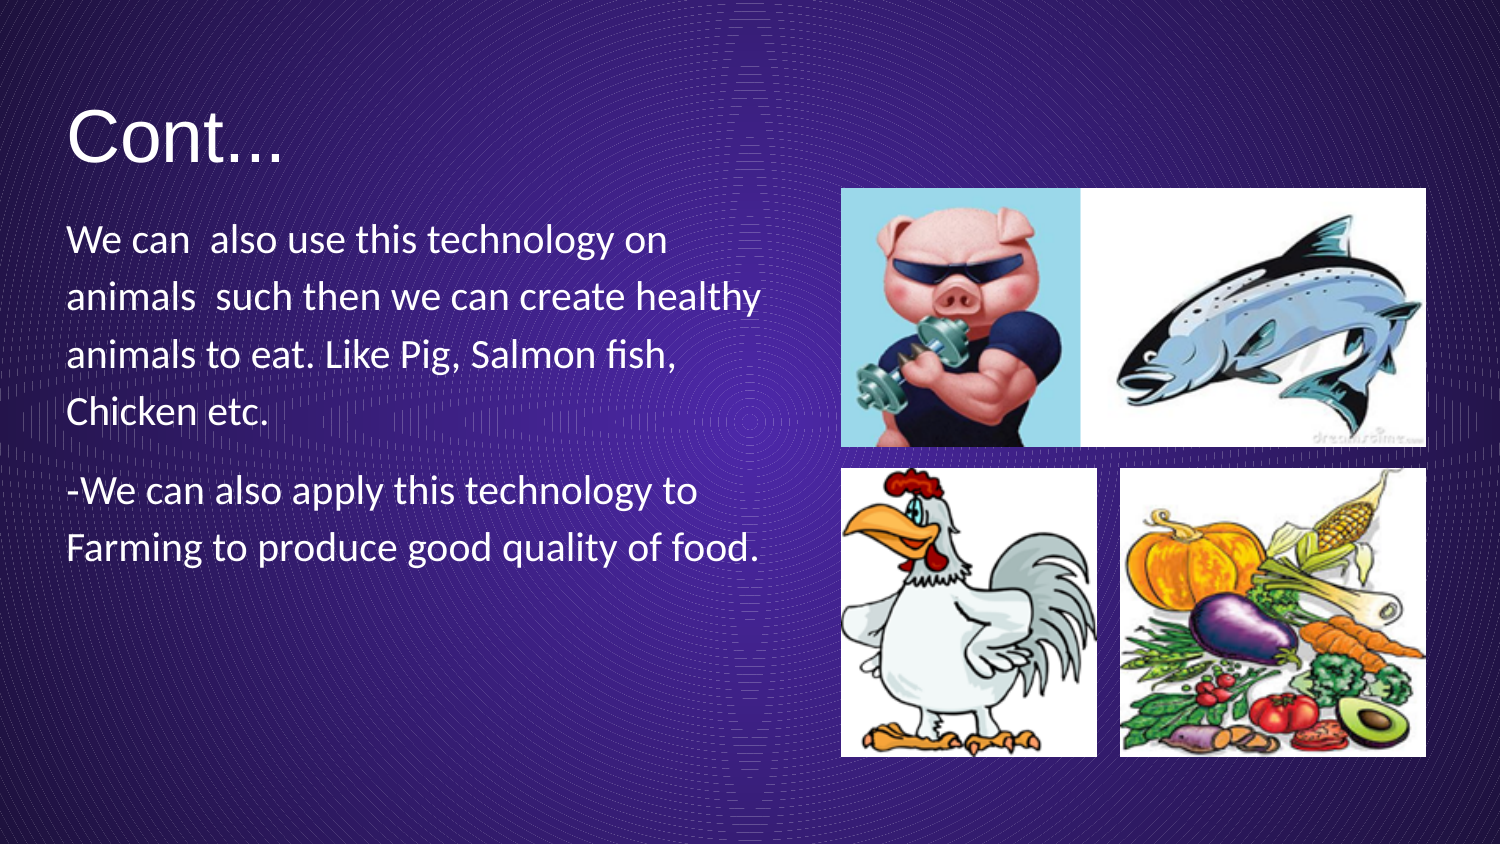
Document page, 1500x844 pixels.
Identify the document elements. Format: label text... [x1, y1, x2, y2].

list We can also use this technology on animals such then we can create healthy animals to eat. Like Pig, Salmon fish, Chicken etc. -We can also apply this technology to Farming to produce good quality of food. [51, 189, 784, 750]
title Cont... [51, 72, 1449, 167]
picture [841, 188, 1426, 448]
picture [1119, 468, 1426, 757]
picture [841, 468, 1097, 757]
